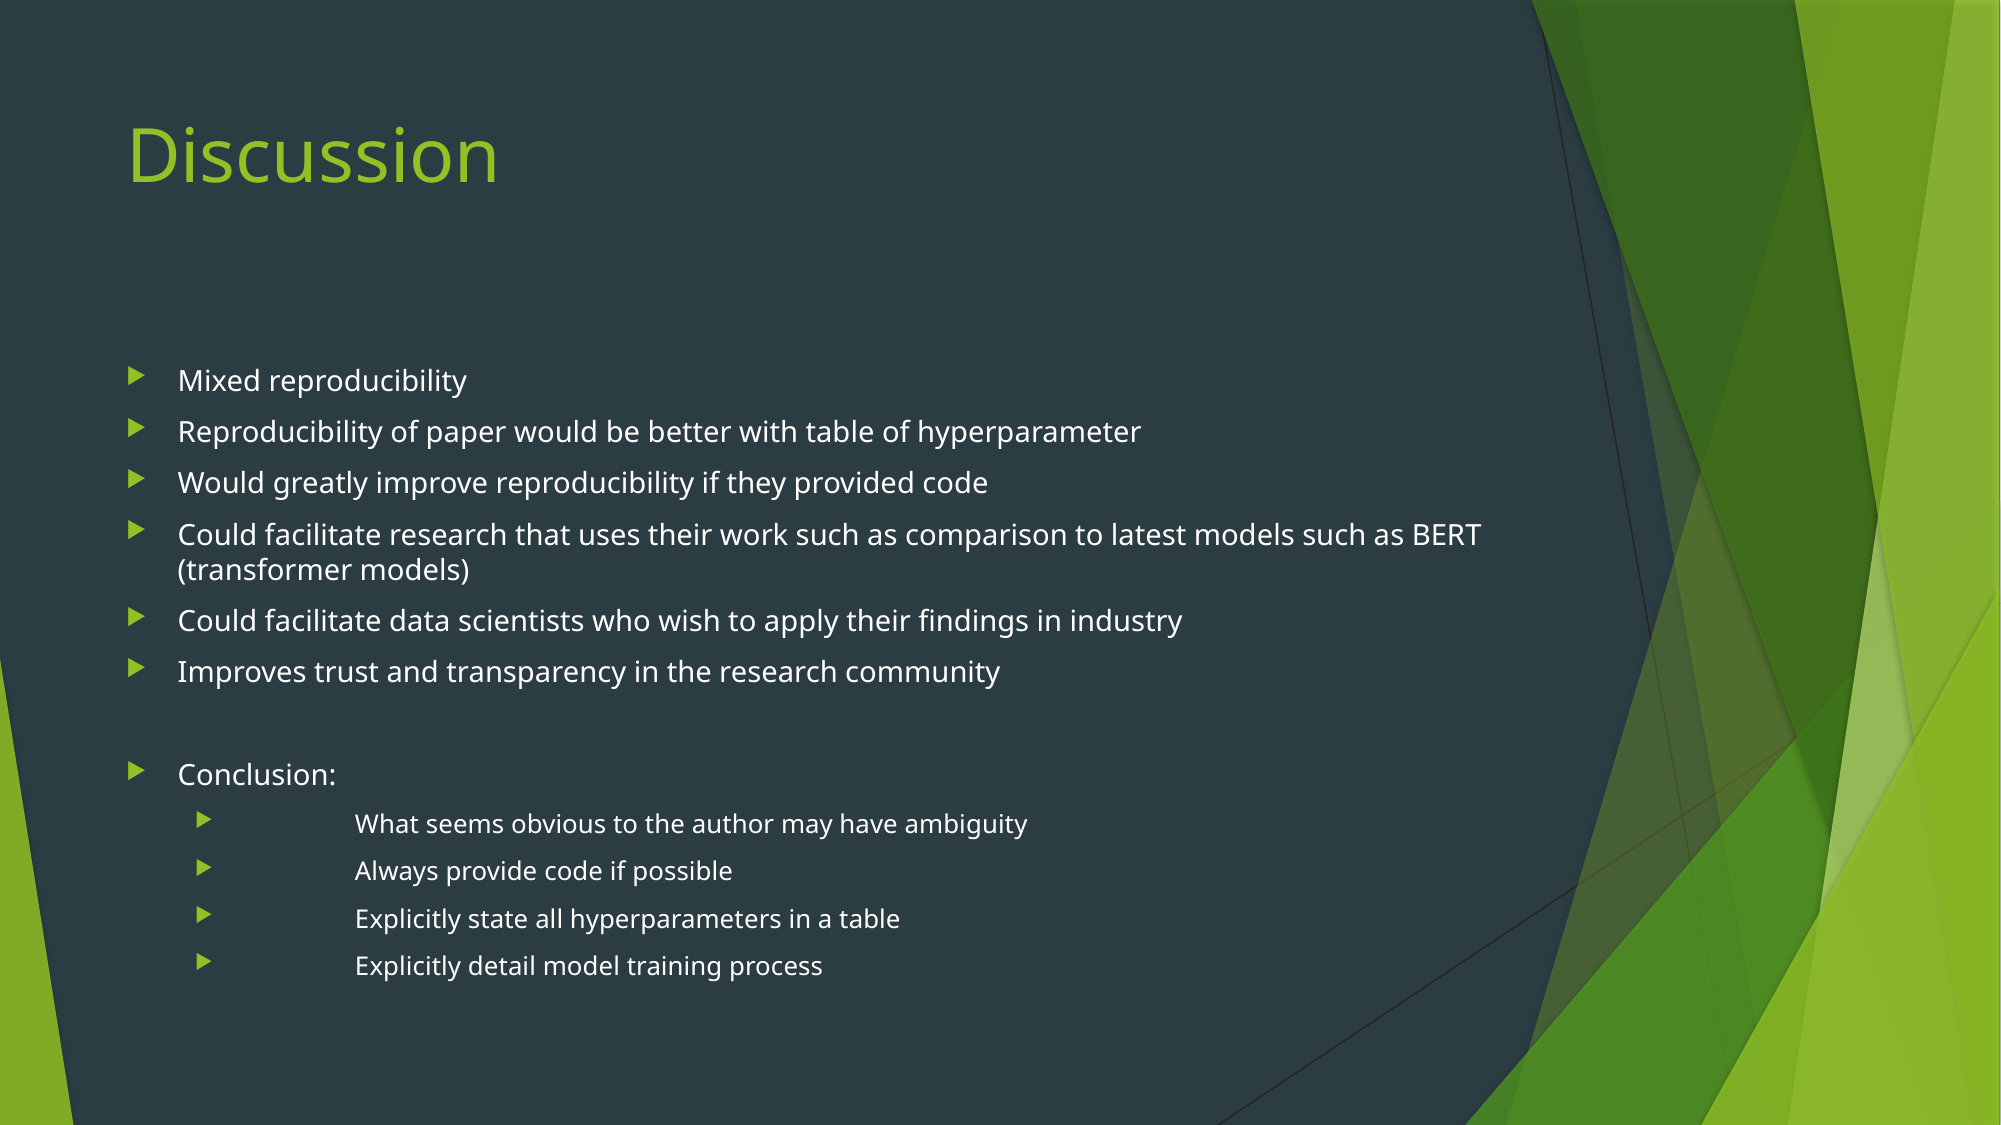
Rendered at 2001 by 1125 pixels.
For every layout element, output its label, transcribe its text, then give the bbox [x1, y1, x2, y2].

title Discussion [111, 99, 1522, 317]
list Mixed reproducibility Reproducibility of paper would be better with table of hyperparameter Would greatly improve reproducibility if they provided code Could facilitate research that uses their work such as comparison to latest models such as BERT (transformer models) Could facilitate data scientists who wish to apply their findings in industry Improves trust and transparency in the research community Conclusion: What seems obvious to the author may have ambiguity Always provide code if possible Explicitly state all hyperparameters in a table Explicitly detail model training process [111, 354, 1522, 992]
